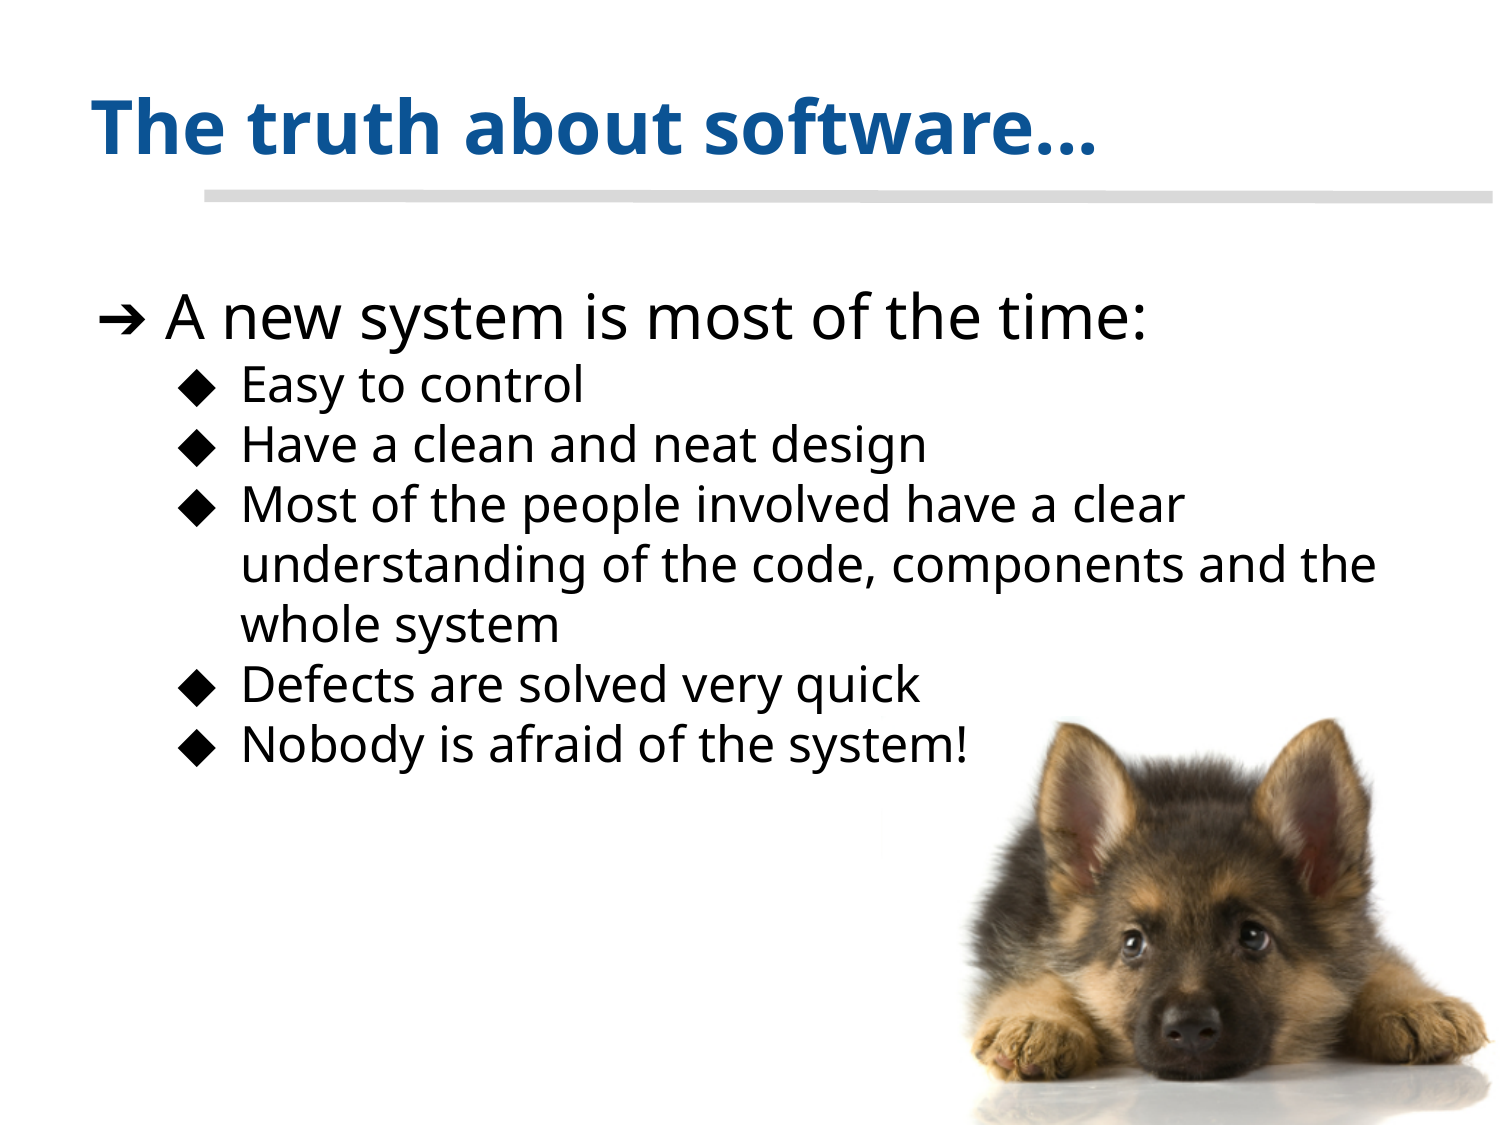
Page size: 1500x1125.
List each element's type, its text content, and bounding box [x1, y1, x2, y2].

list A new system is most of the time: Easy to control Have a clean and neat design Most of the people involved have a clear understanding of the code, components and the whole system Defects are solved very quick Nobody is afraid of the system! [75, 262, 1425, 1078]
picture [881, 716, 1500, 1125]
title The truth about software... [75, 45, 1425, 185]
